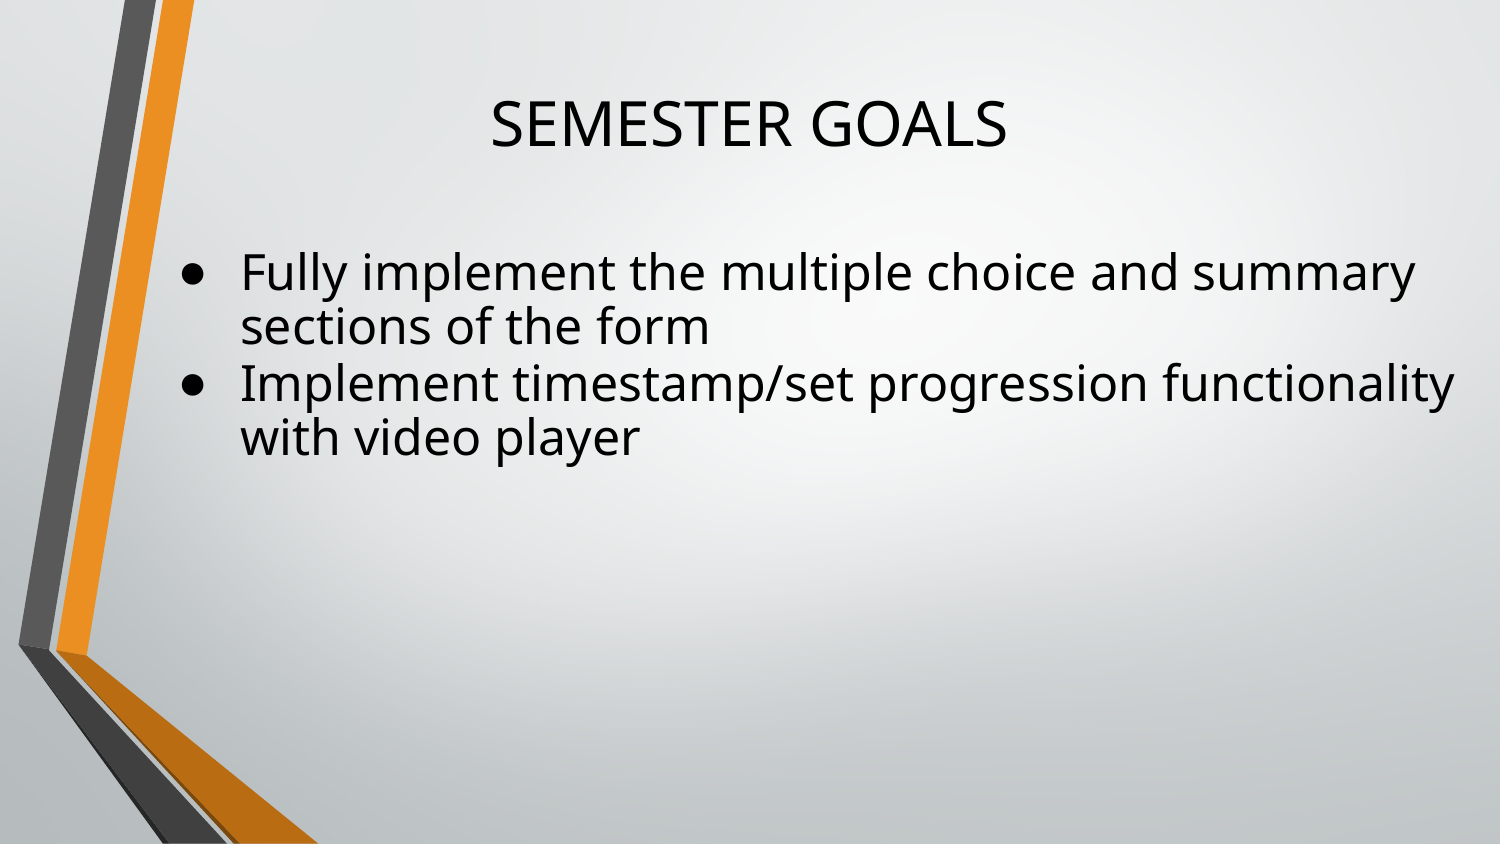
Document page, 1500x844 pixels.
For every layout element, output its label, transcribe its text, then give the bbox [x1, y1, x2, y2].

title SEMESTER GOALS [75, 33, 1425, 175]
list Fully implement the multiple choice and summary sections of the form Implement timestamp/set progression functionality with video player [150, 232, 1500, 844]
